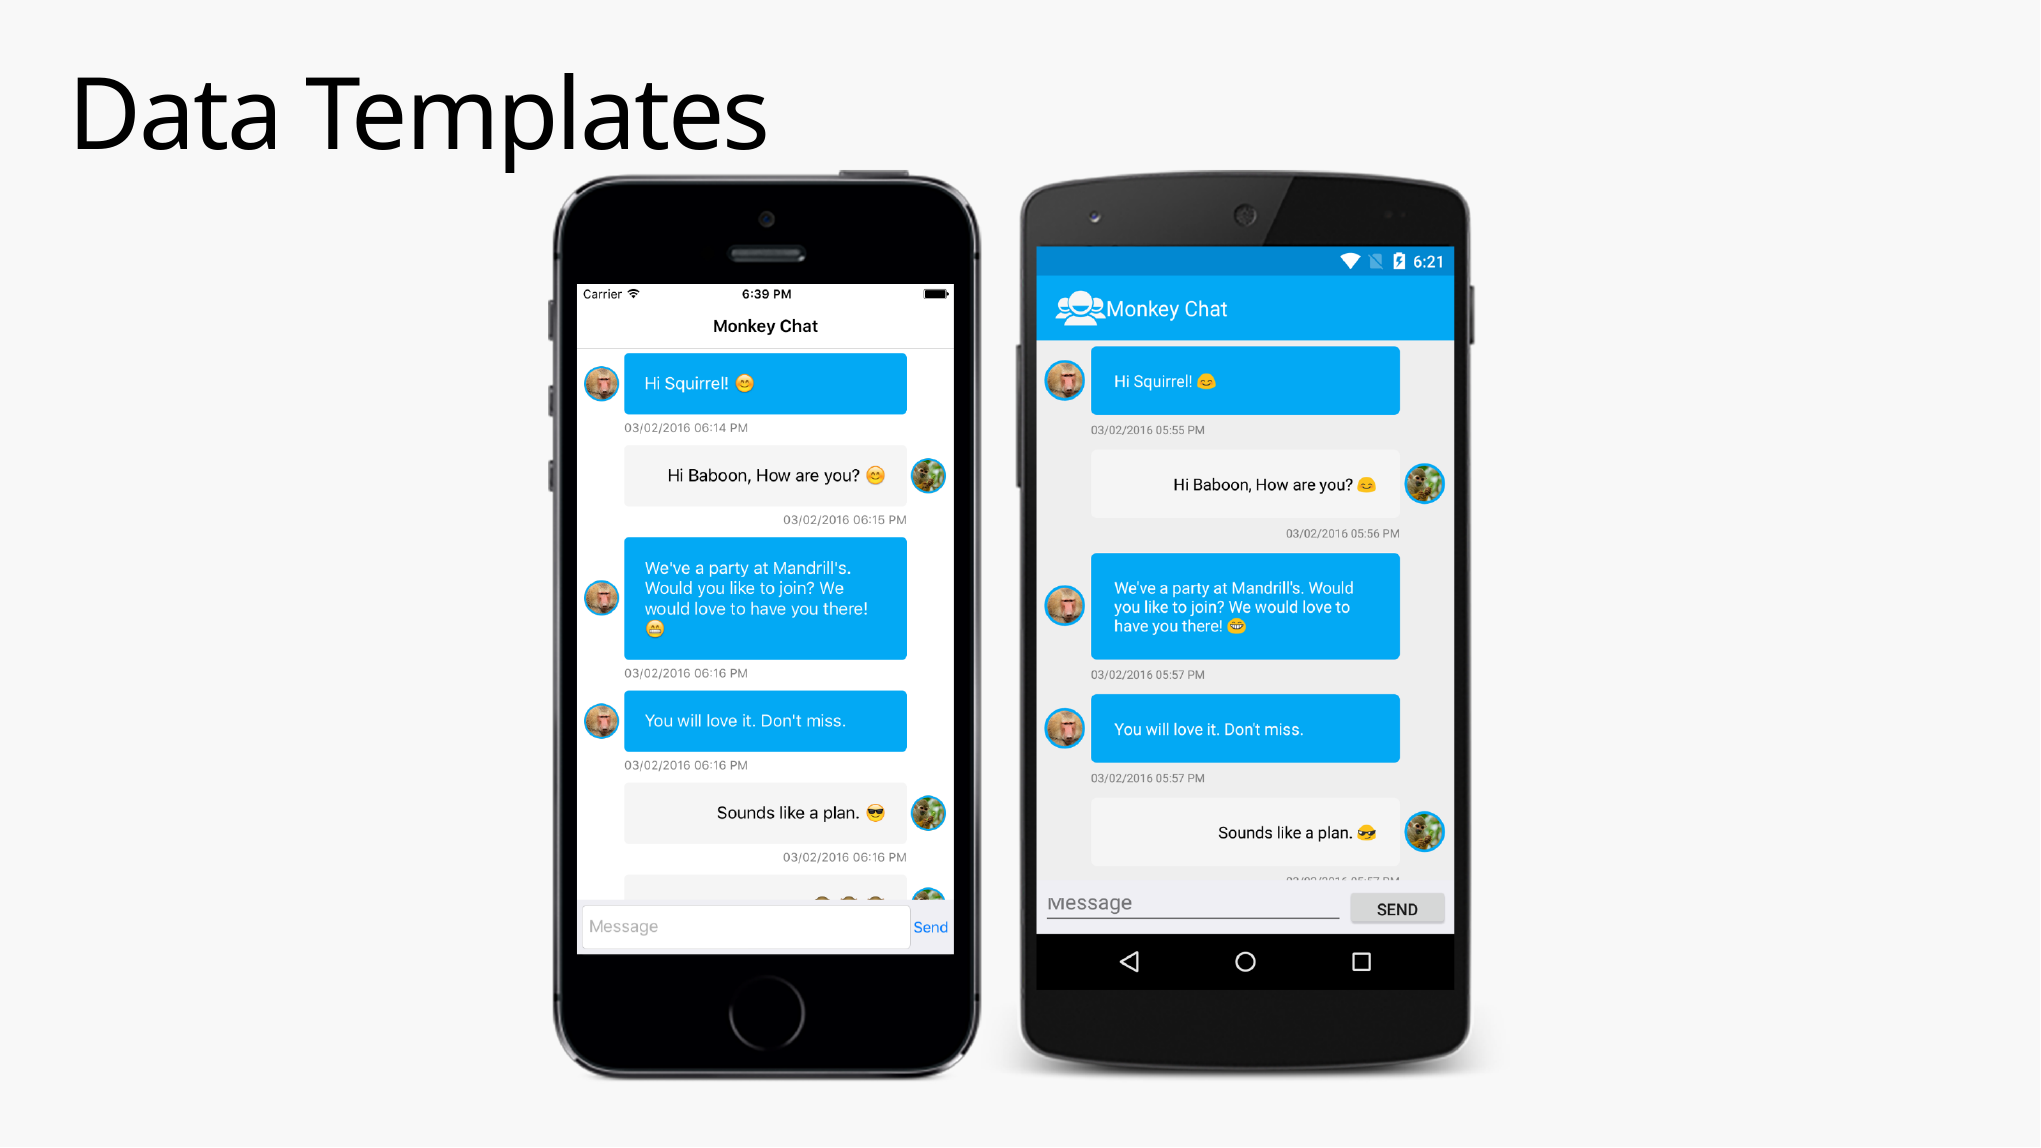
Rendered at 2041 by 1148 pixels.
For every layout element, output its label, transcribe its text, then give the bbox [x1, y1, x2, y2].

title Data Templates [45, 48, 1996, 199]
picture [477, 144, 1534, 1110]
